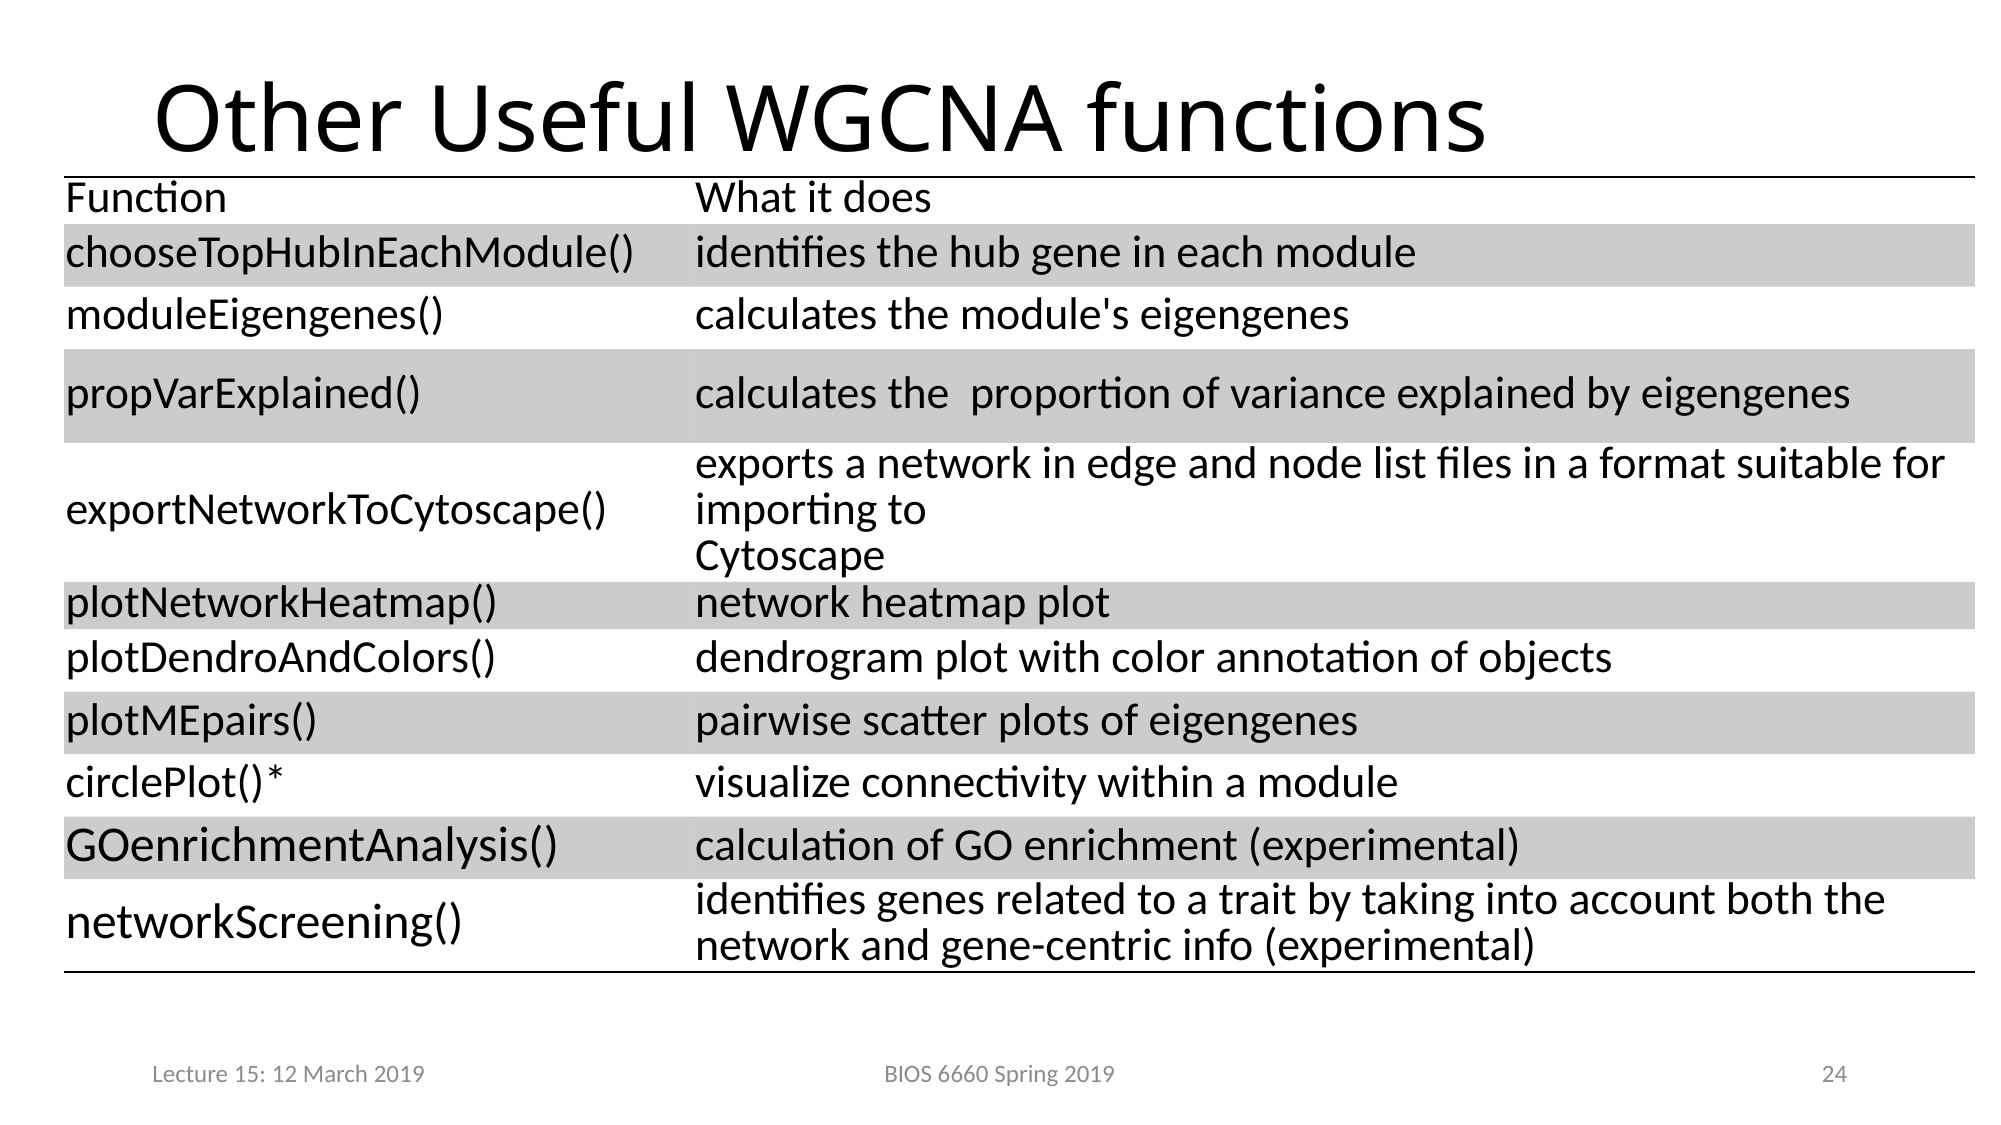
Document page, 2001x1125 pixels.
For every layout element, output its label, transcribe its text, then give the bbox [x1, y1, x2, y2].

table_cell propVarExplained() [64, 349, 694, 443]
table_cell networkScreening() [64, 879, 694, 971]
table_header What it does [694, 178, 1975, 224]
table_cell plotNetworkHeatmap() [64, 582, 694, 629]
table_cell dendrogram plot with color annotation of objects [694, 629, 1975, 692]
title Other Useful WGCNA functions [137, 12, 1863, 176]
table_cell exports a network in edge and node list files in a format suitable for importing to Cytoscape [694, 443, 1975, 582]
table_header Function [64, 178, 694, 224]
table_cell chooseTopHubInEachModule() [64, 224, 694, 287]
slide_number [137, 1042, 588, 1103]
table_cell plotDendroAndColors() [64, 629, 694, 692]
table_cell moduleEigengenes() [64, 287, 694, 349]
table_cell GOenrichmentAnalysis() [64, 817, 694, 879]
table_cell visualize connectivity within a module [694, 754, 1975, 817]
table_cell calculates the proportion of variance explained by eigengenes [694, 349, 1975, 443]
table_cell calculates the module's eigengenes [694, 287, 1975, 349]
slide_number 24 [1412, 1042, 1863, 1103]
table_cell network heatmap plot [694, 582, 1975, 629]
table_cell exportNetworkToCytoscape() [64, 443, 694, 582]
table_cell circlePlot()* [64, 754, 694, 817]
table_cell identifies genes related to a trait by taking into account both the network and gene-centric info (experimental) [694, 879, 1975, 971]
table_cell plotMEpairs() [64, 692, 694, 754]
table_cell calculation of GO enrichment (experimental) [694, 817, 1975, 879]
table_cell identifies the hub gene in each module [694, 224, 1975, 287]
footer BIOS 6660 Spring 2019 [662, 1042, 1338, 1103]
table_cell pairwise scatter plots of eigengenes [694, 692, 1975, 754]
